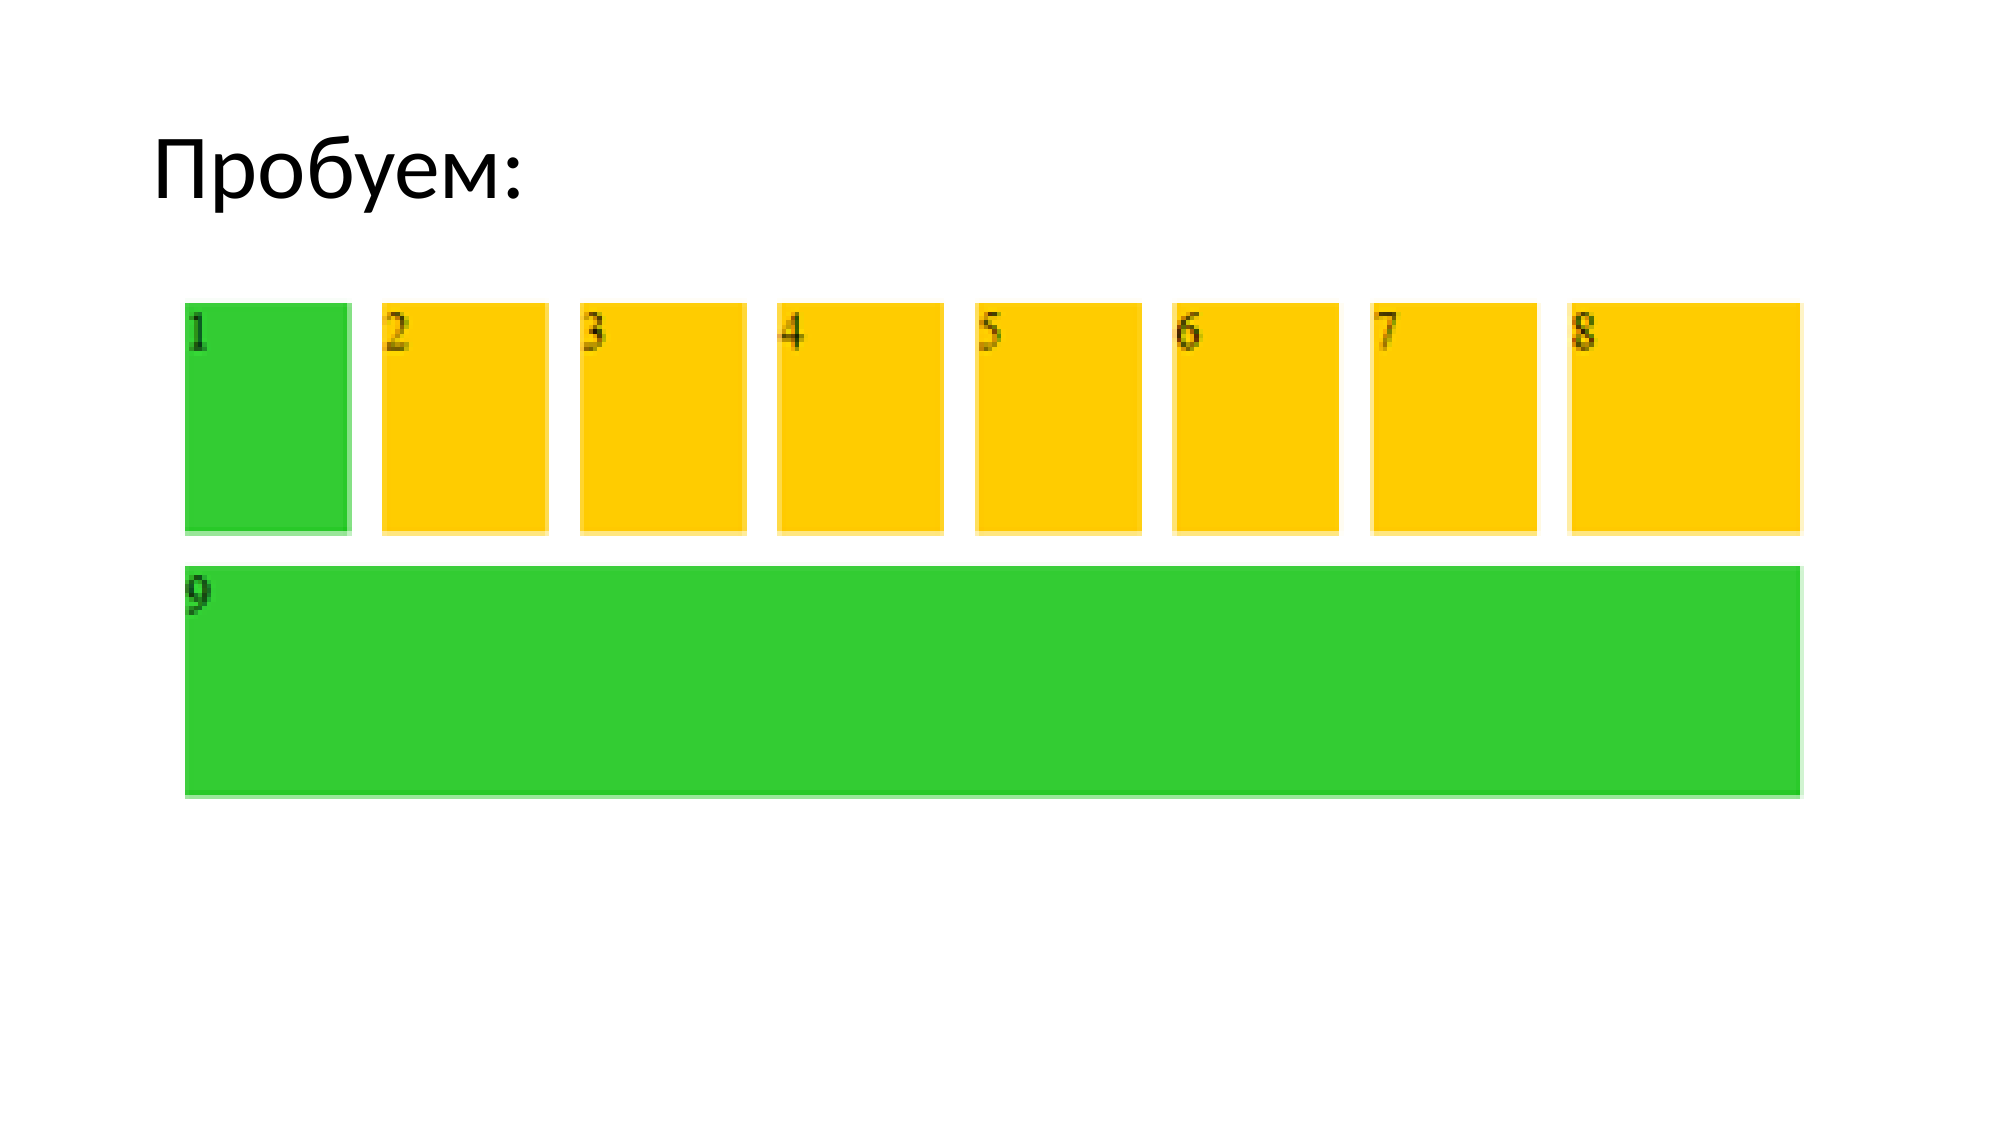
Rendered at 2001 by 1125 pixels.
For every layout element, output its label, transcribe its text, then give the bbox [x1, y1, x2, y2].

picture [137, 277, 1863, 826]
title Пробуем: [137, 59, 1863, 275]
